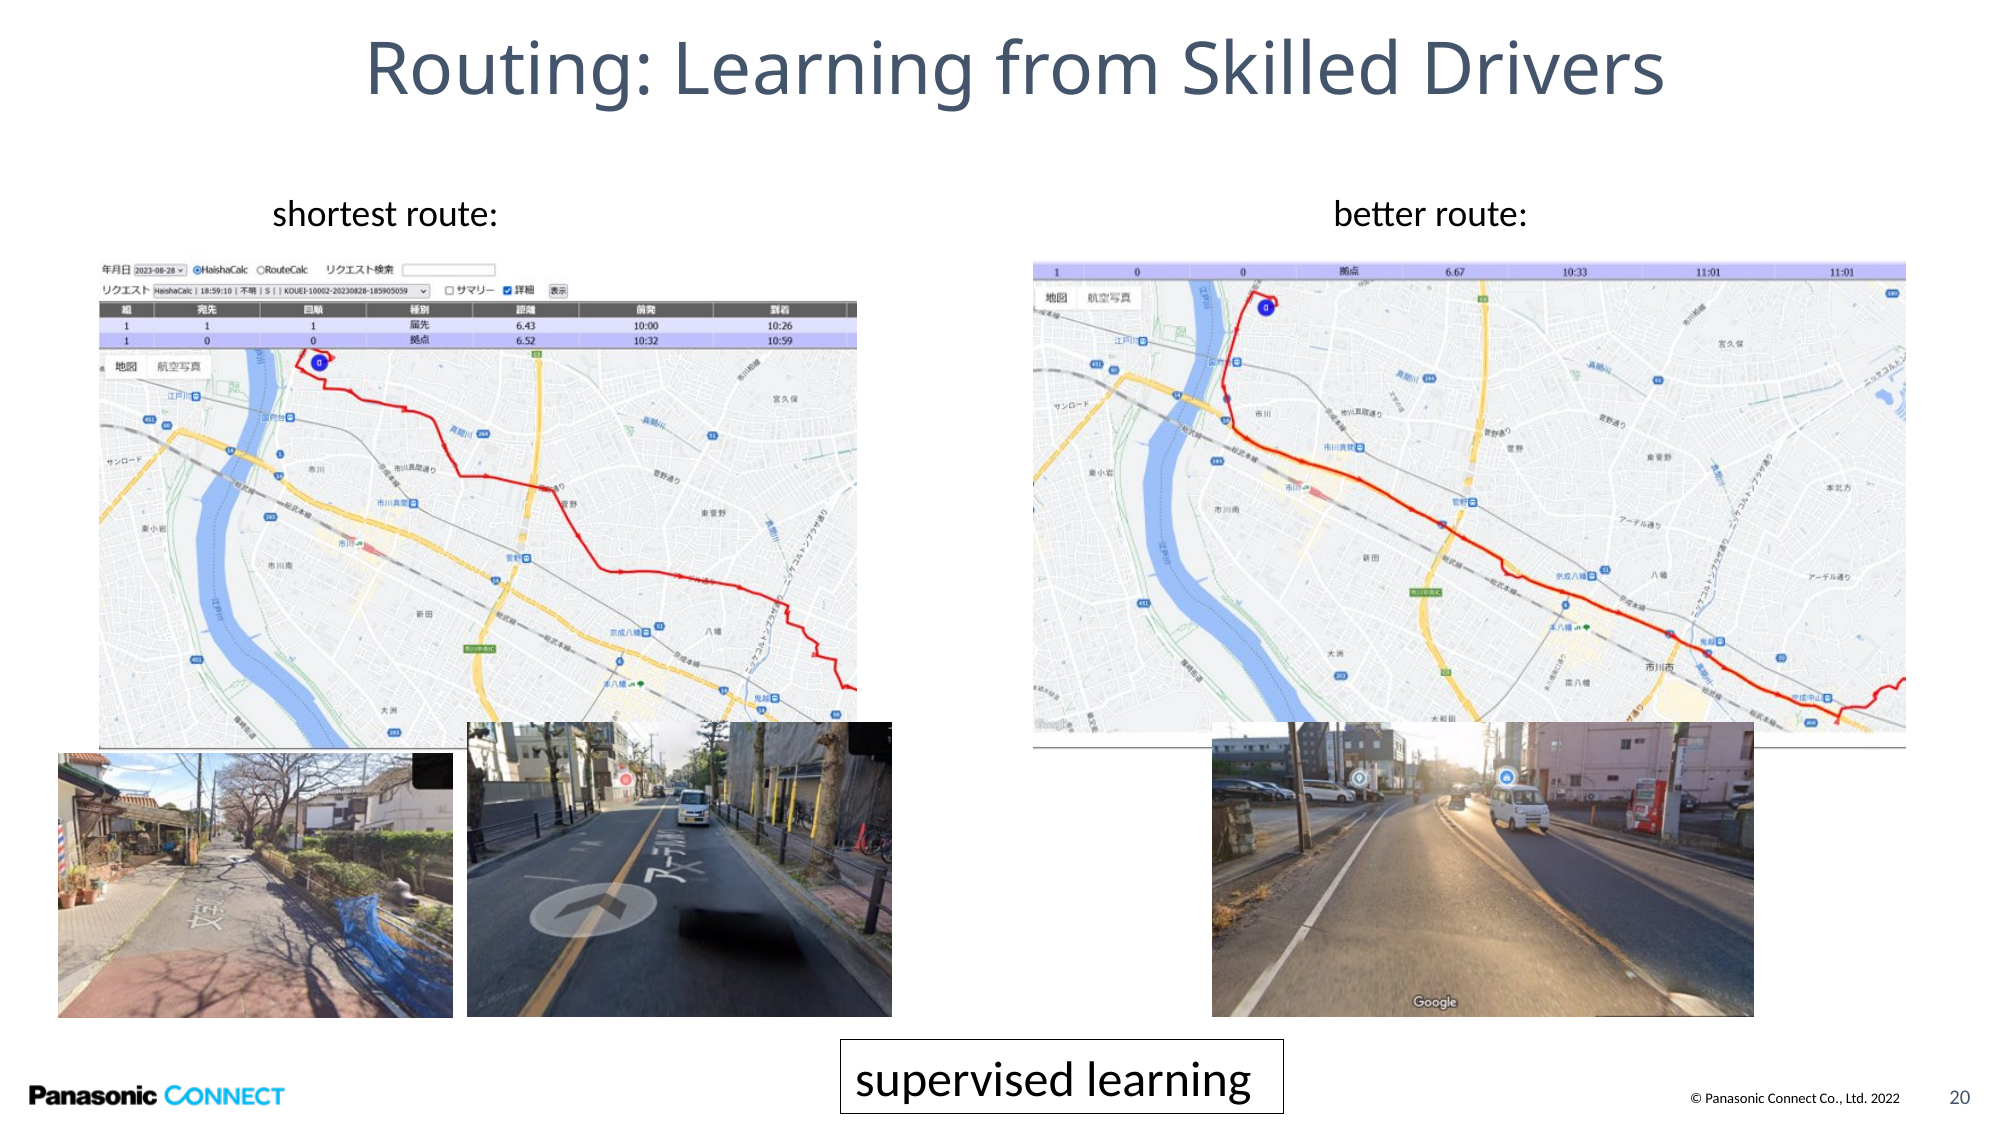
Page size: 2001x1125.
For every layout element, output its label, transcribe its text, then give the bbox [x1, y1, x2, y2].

title Routing: Learning from Skilled Drivers [0, 0, 2000, 119]
picture [1033, 249, 1906, 1017]
picture [10, 1066, 304, 1124]
text_box supervised learning [840, 1039, 1284, 1114]
text_box better route: [1318, 181, 1544, 242]
text_box shortest route: [257, 182, 514, 242]
picture [58, 250, 892, 1018]
